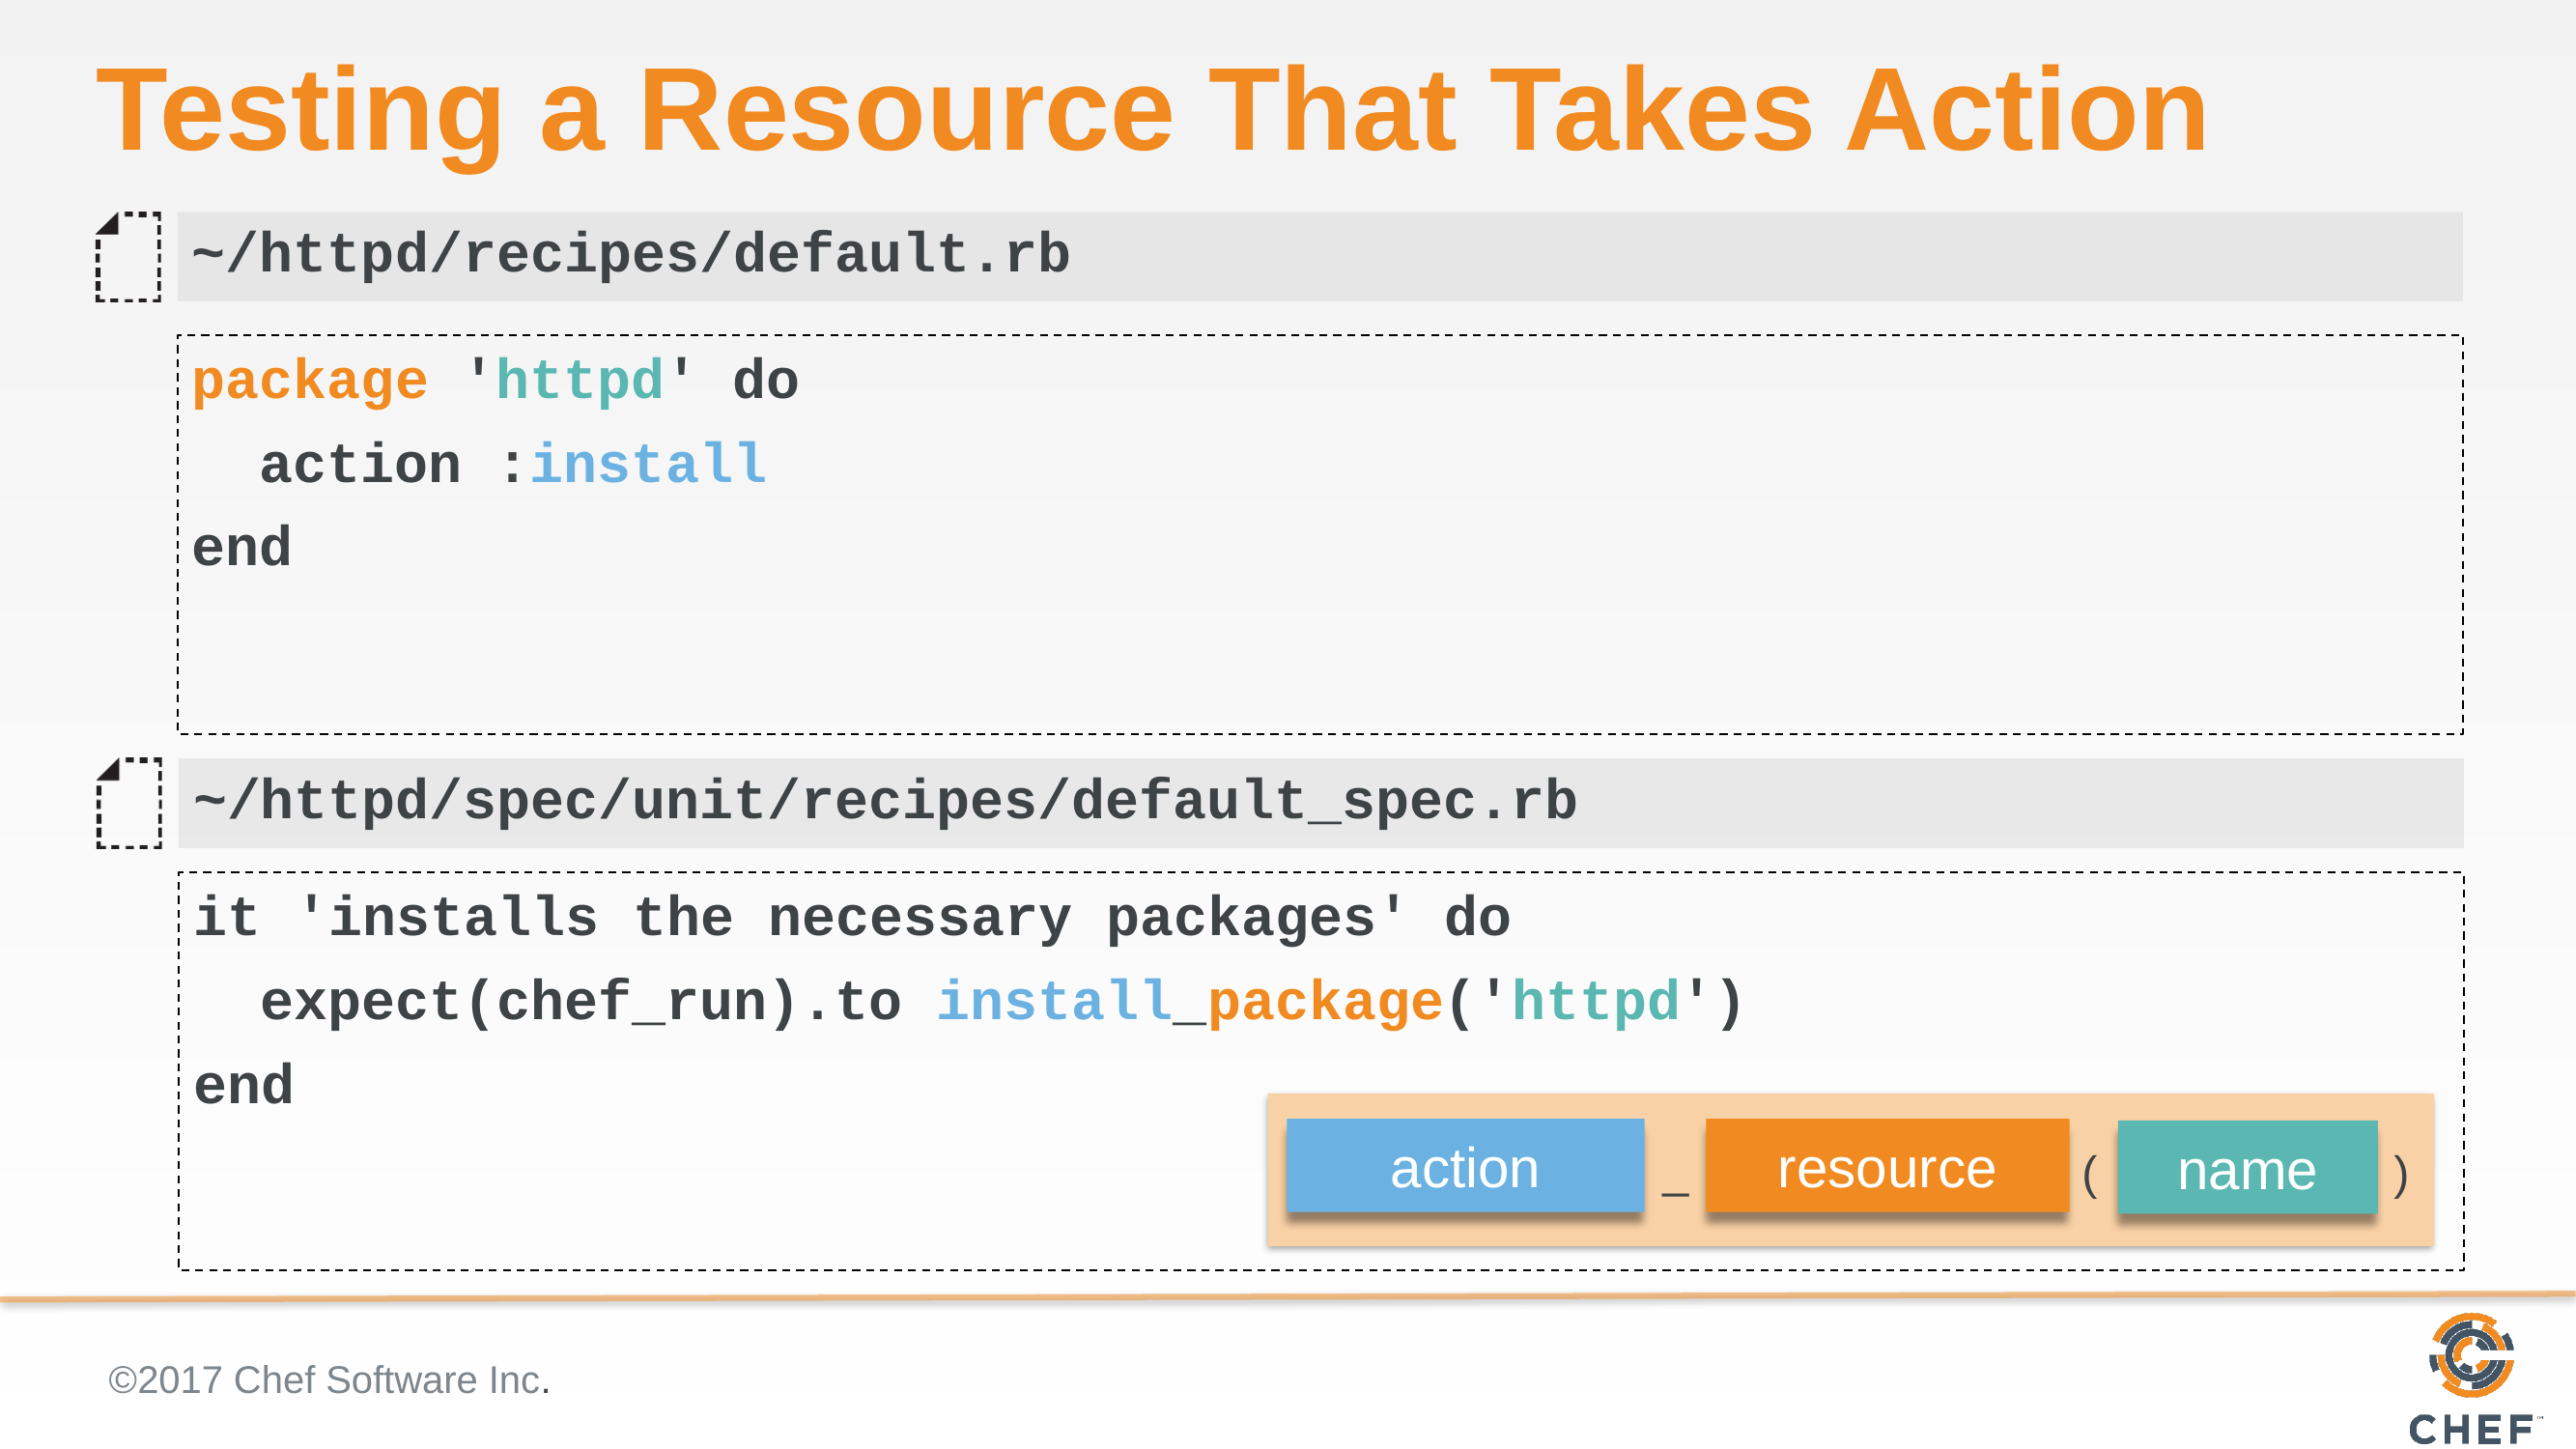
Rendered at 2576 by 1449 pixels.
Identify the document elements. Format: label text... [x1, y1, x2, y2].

picture [96, 757, 162, 849]
list package 'httpd' do action :install end [177, 334, 2464, 735]
picture [2399, 1297, 2551, 1449]
title Testing a Resource That Takes Action [96, 48, 2463, 180]
list ~/httpd/spec/unit/recipes/default_spec.rb [178, 758, 2464, 848]
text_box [1267, 1093, 2435, 1247]
list ~/httpd/recipes/default.rb [177, 212, 2463, 302]
text_box it 'installs the necessary packages' do expect(chef_run).to install_package('httpd') end [178, 872, 2464, 1271]
